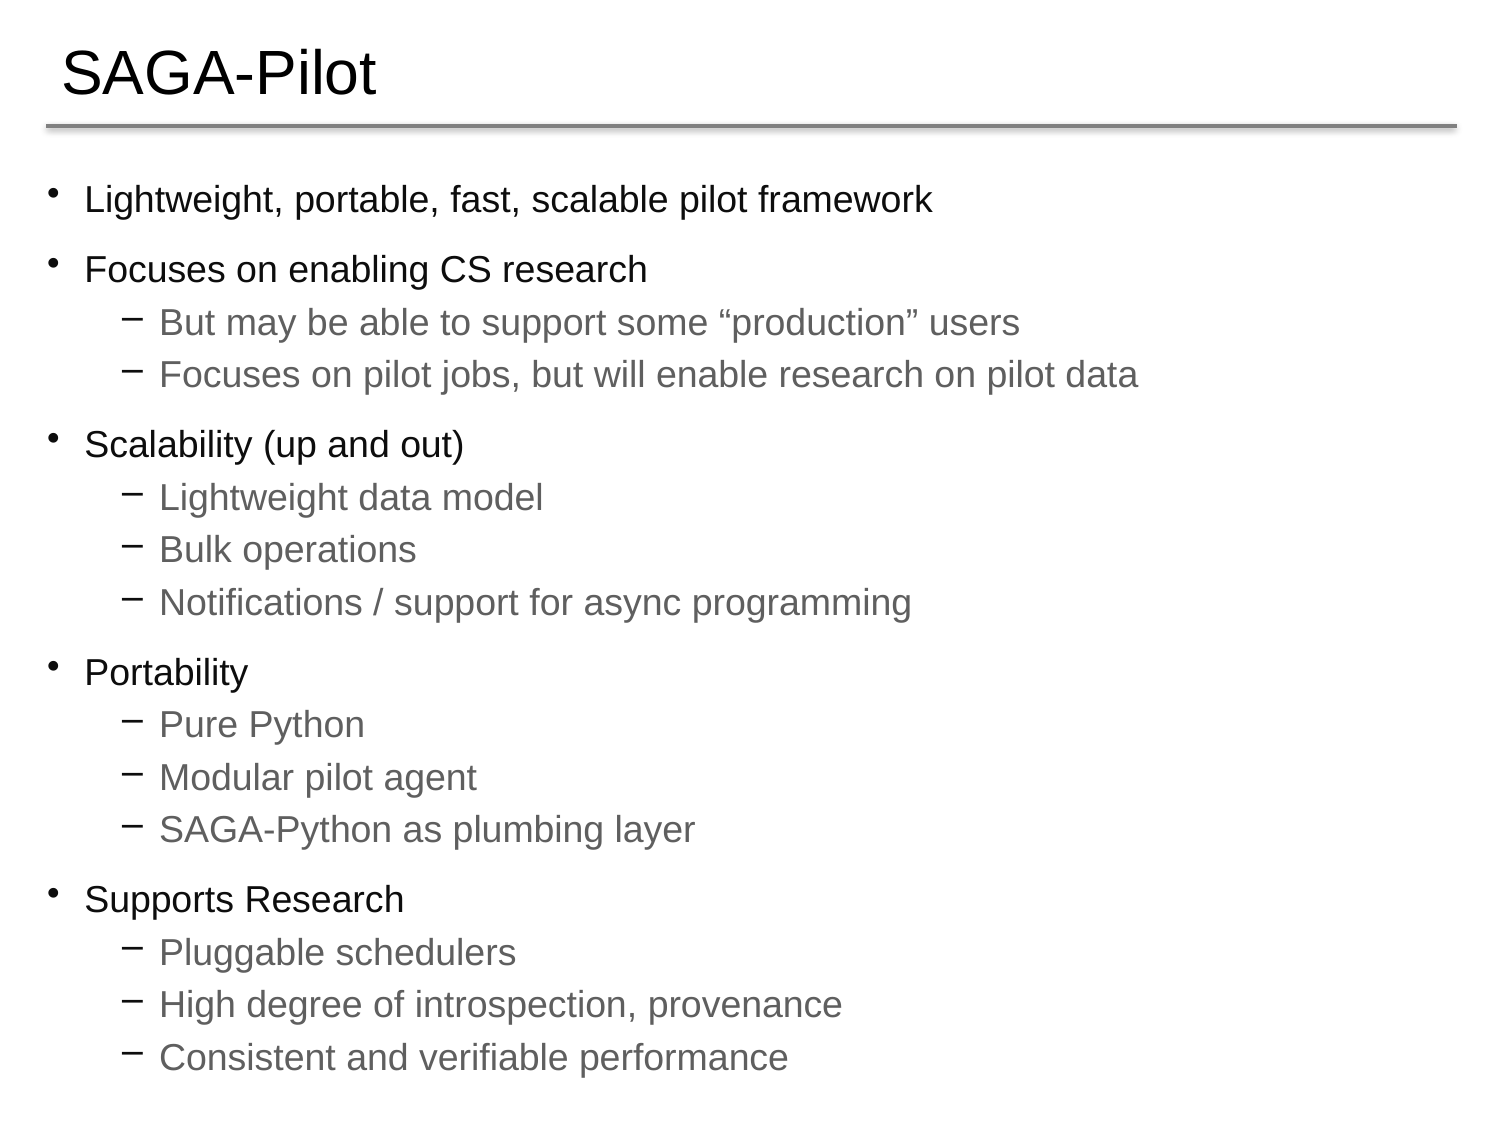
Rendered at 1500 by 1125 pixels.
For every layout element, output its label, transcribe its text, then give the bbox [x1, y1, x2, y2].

title SAGA-Pilot [46, 12, 1457, 126]
list Lightweight, portable, fast, scalable pilot framework Focuses on enabling CS research But may be able to support some “production” users Focuses on pilot jobs, but will enable research on pilot data Scalability (up and out) Lightweight data model Bulk operations Notifications / support for async programming Portability Pure Python Modular pilot agent SAGA-Python as plumbing layer Supports Research Pluggable schedulers High degree of introspection, provenance Consistent and verifiable performance [32, 167, 1459, 968]
